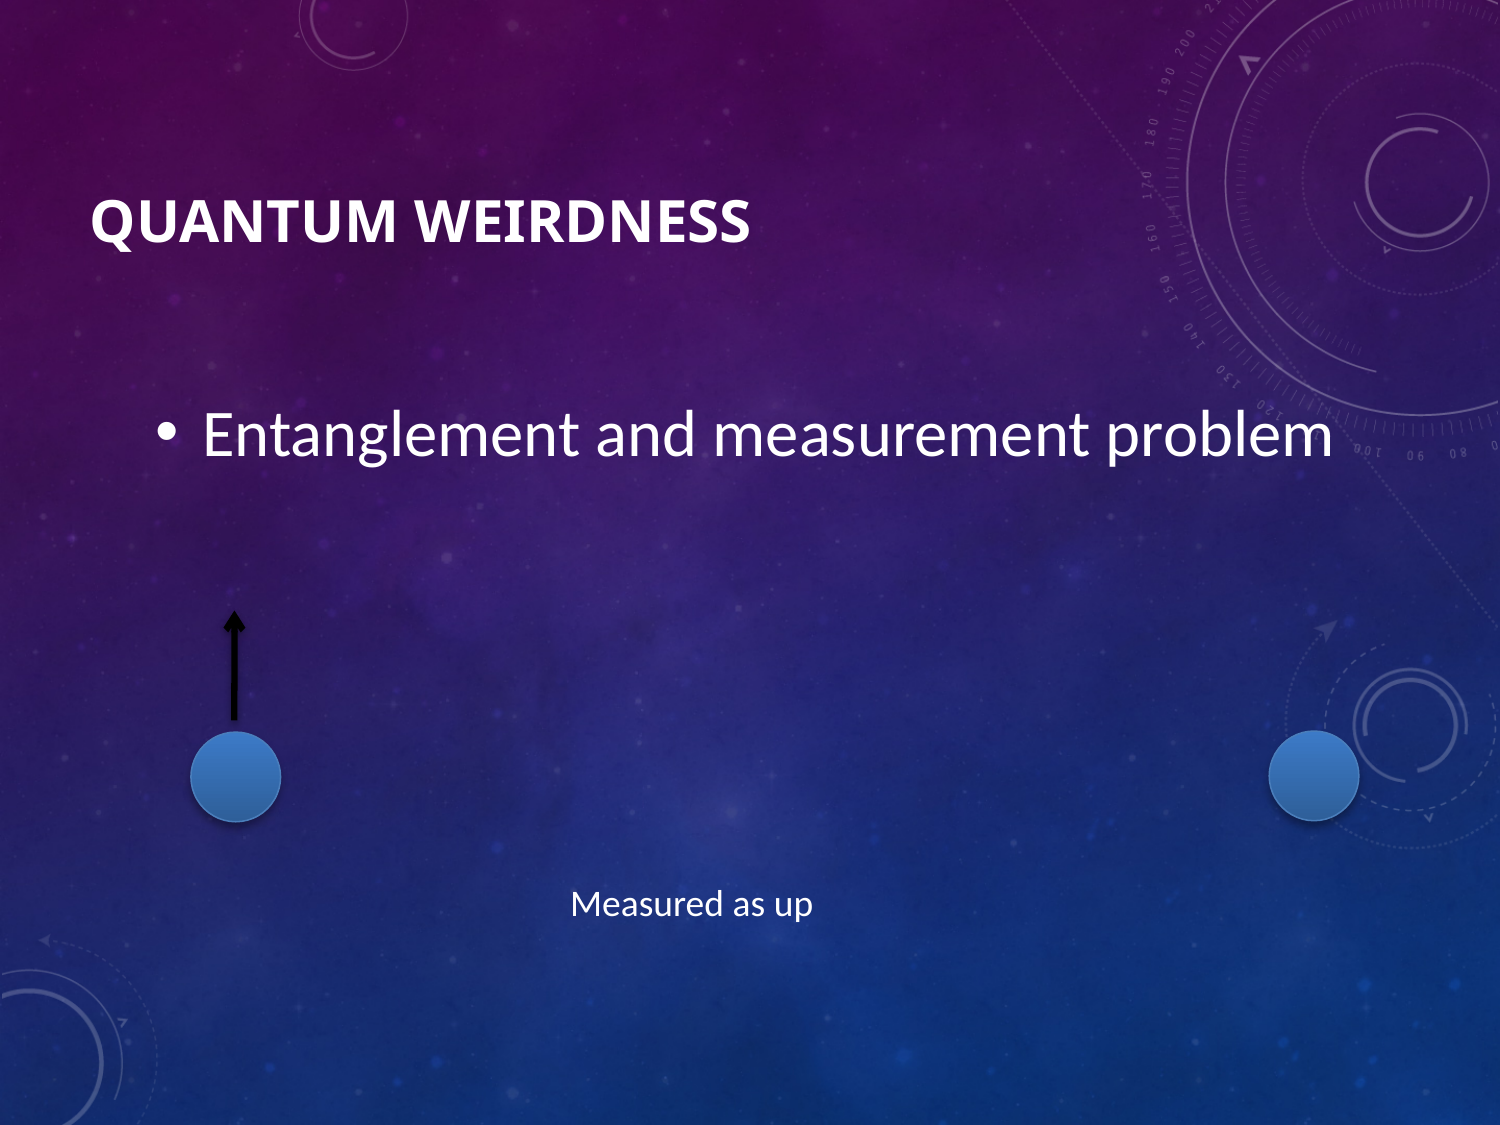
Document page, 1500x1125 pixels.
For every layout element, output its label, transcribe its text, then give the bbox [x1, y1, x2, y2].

text_box Measured as up [555, 871, 947, 931]
text_box Entanglement and measurement problem [140, 290, 1359, 872]
text_box [227, 610, 242, 721]
text_box Quantum Weirdness [75, 99, 1350, 339]
text_box [190, 731, 282, 823]
picture [0, 0, 1500, 1125]
text_box [1268, 730, 1360, 822]
